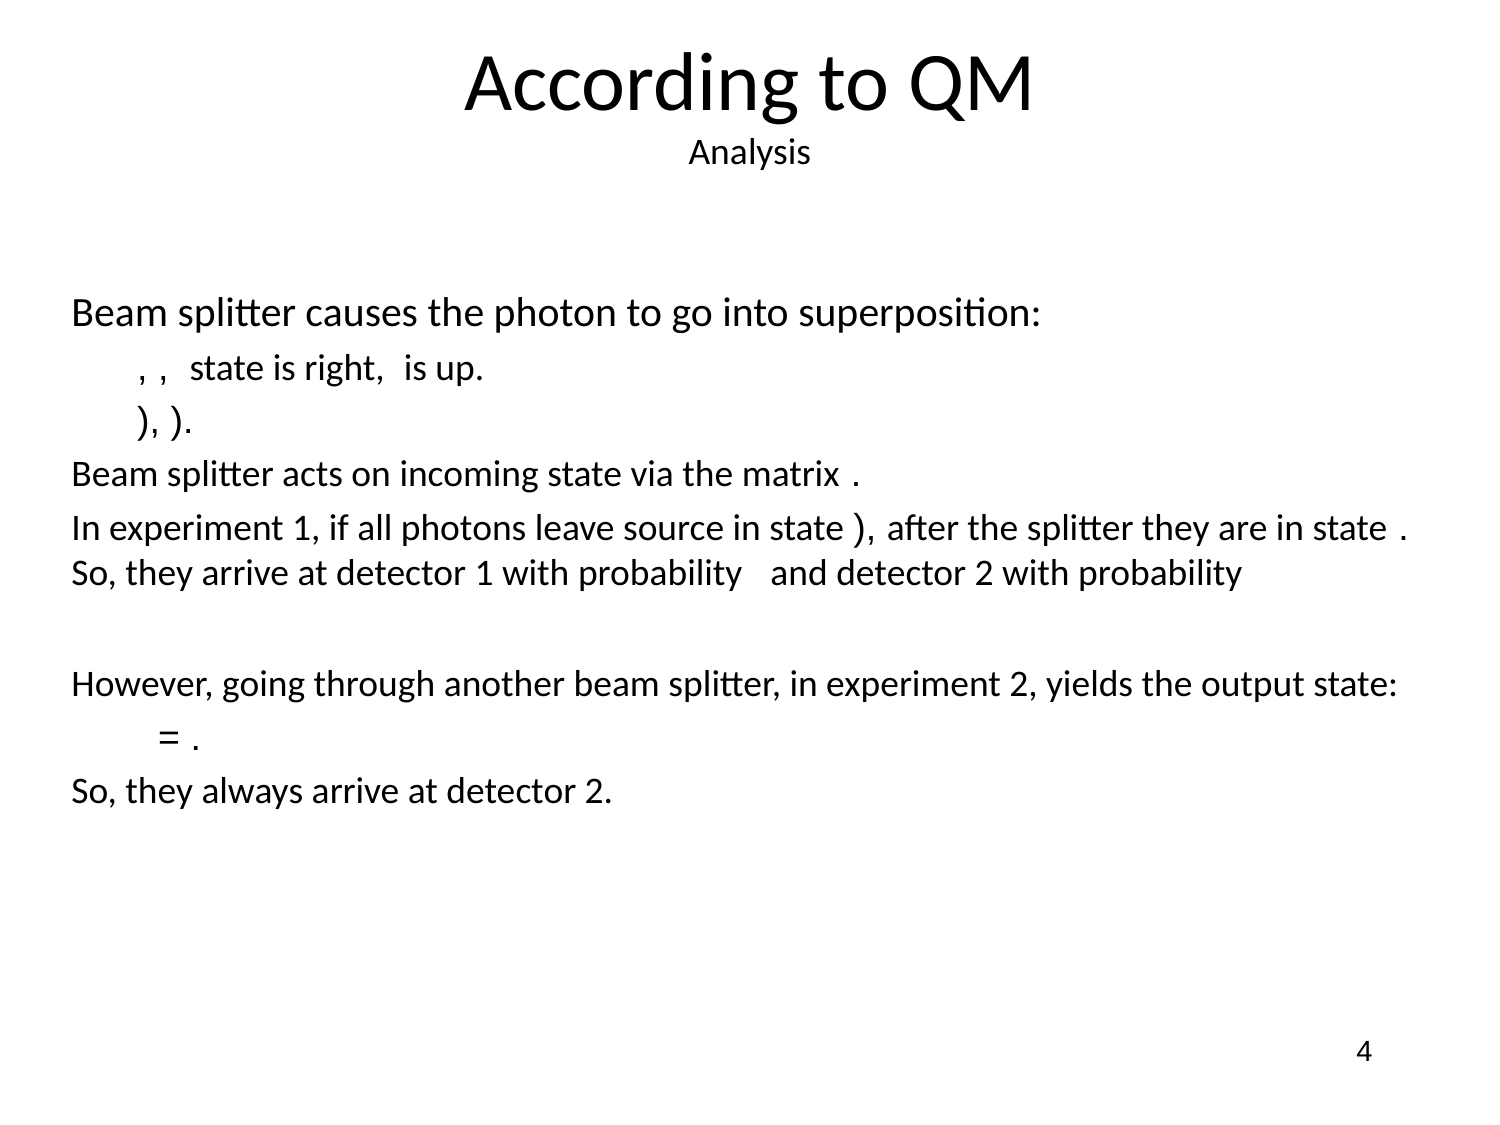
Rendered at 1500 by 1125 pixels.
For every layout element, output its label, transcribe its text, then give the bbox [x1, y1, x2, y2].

title According to QM Analysis [112, 24, 1388, 176]
slide_number 4 [1074, 1024, 1388, 1101]
